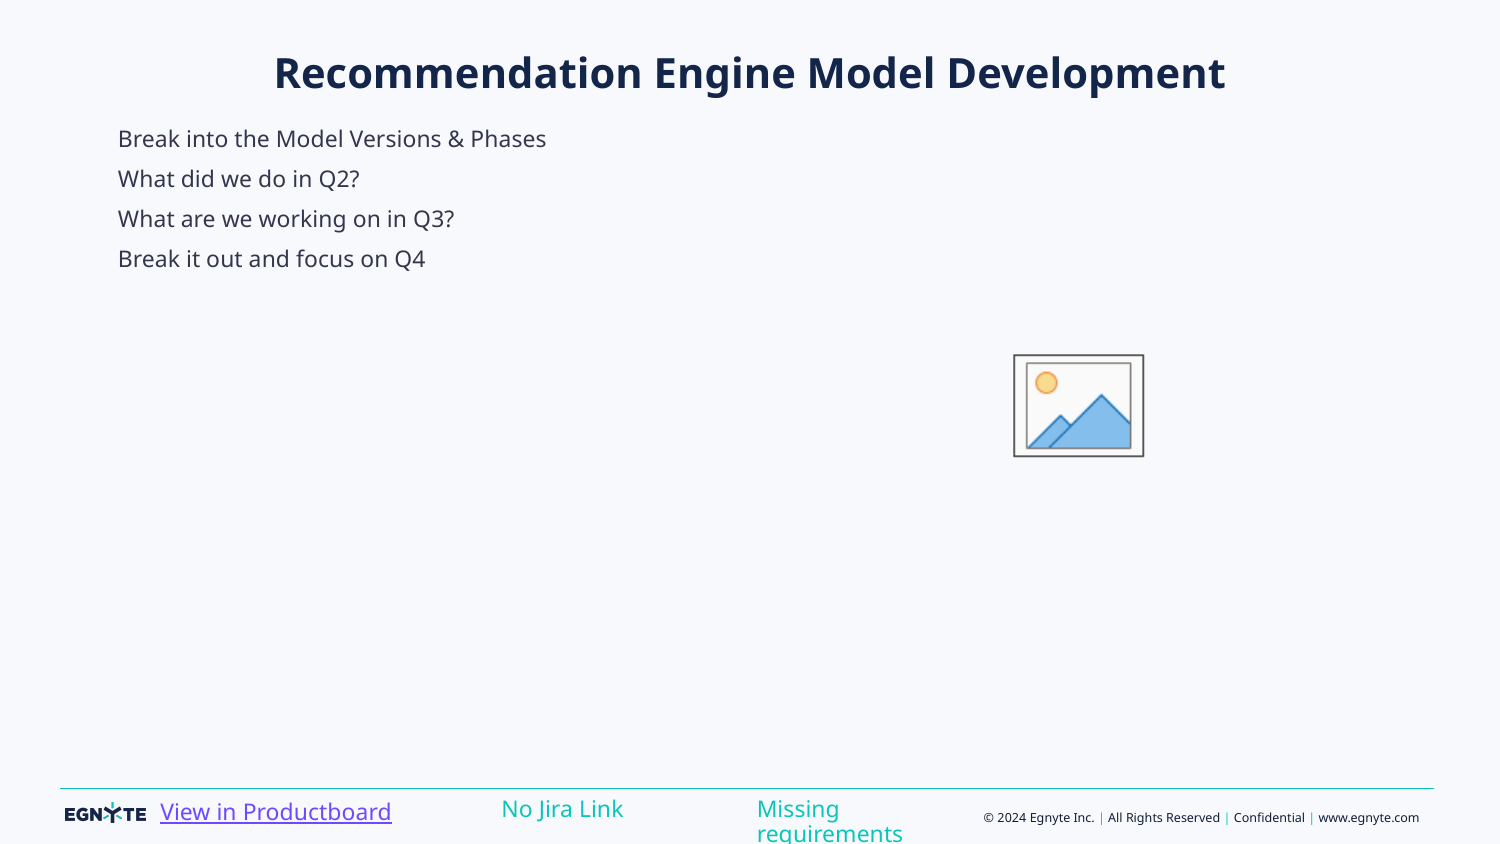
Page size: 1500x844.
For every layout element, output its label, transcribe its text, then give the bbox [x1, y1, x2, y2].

list No Jira Link [486, 790, 741, 835]
title Recommendation Engine Model Development [103, 44, 1397, 106]
picture [65, 802, 145, 823]
list Missing requirements [742, 790, 997, 835]
list Break into the Model Versions & Phases What did we do in Q2? What are we working on in Q3? Break it out and focus on Q4 [103, 117, 741, 693]
list View in Productboard [145, 790, 486, 835]
picture [761, 119, 1397, 693]
